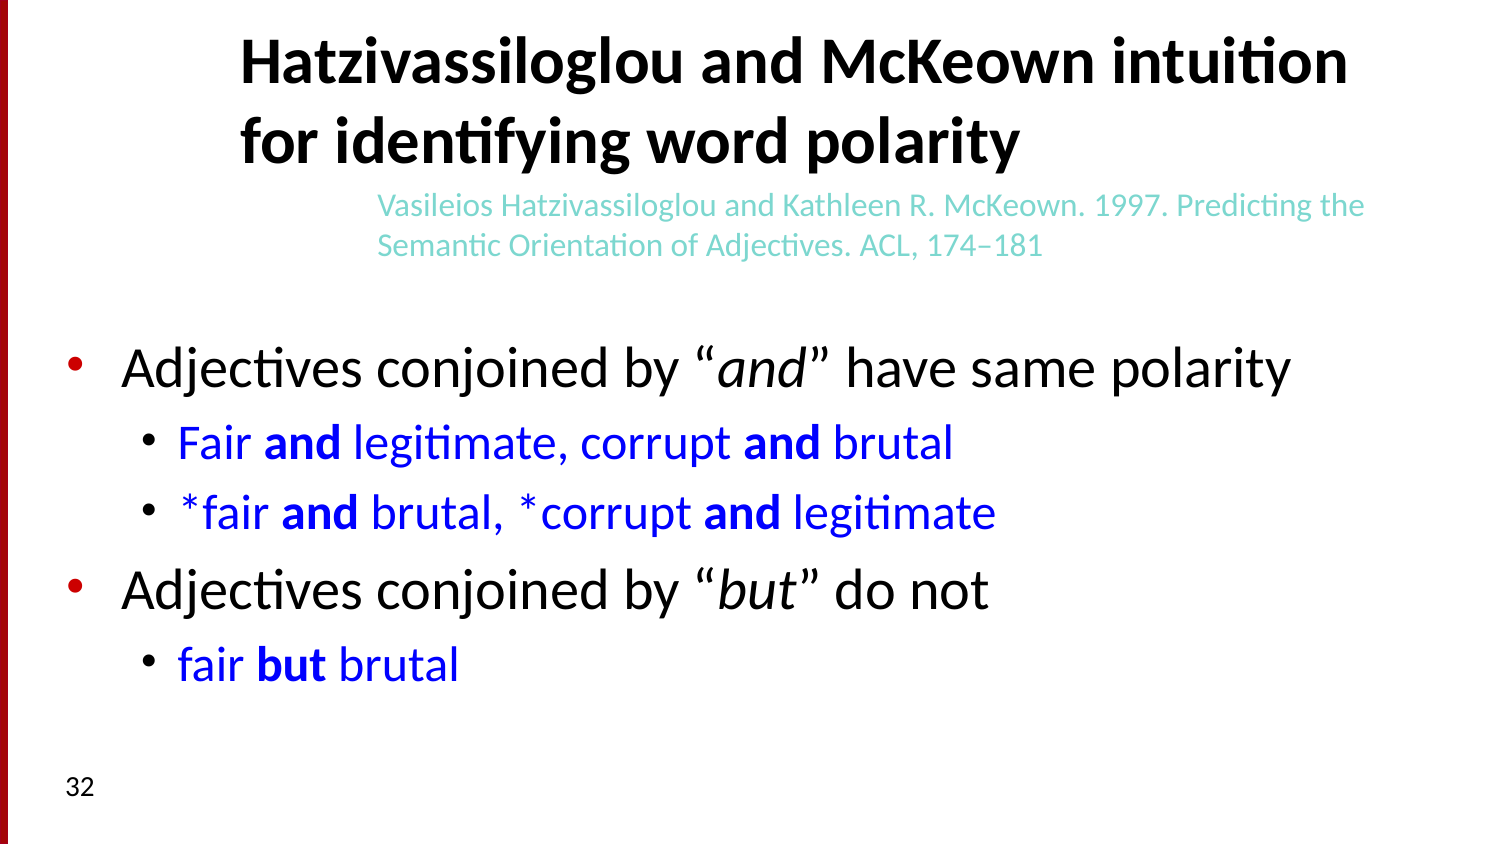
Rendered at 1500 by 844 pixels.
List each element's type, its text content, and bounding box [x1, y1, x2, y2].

title Hatzivassiloglou and McKeown intuition for identifying word polarity [225, 62, 1450, 185]
text_box Vasileios Hatzivassiloglou and Kathleen R. McKeown. 1997. Predicting the Semantic Orientation of Adjectives. ACL, 174–181 [362, 175, 1458, 271]
list Adjectives conjoined by “and” have same polarity Fair and legitimate, corrupt and brutal *fair and brutal, *corrupt and legitimate Adjectives conjoined by “but” do not fair but brutal [50, 321, 1450, 735]
slide_number 32 [49, 759, 376, 816]
